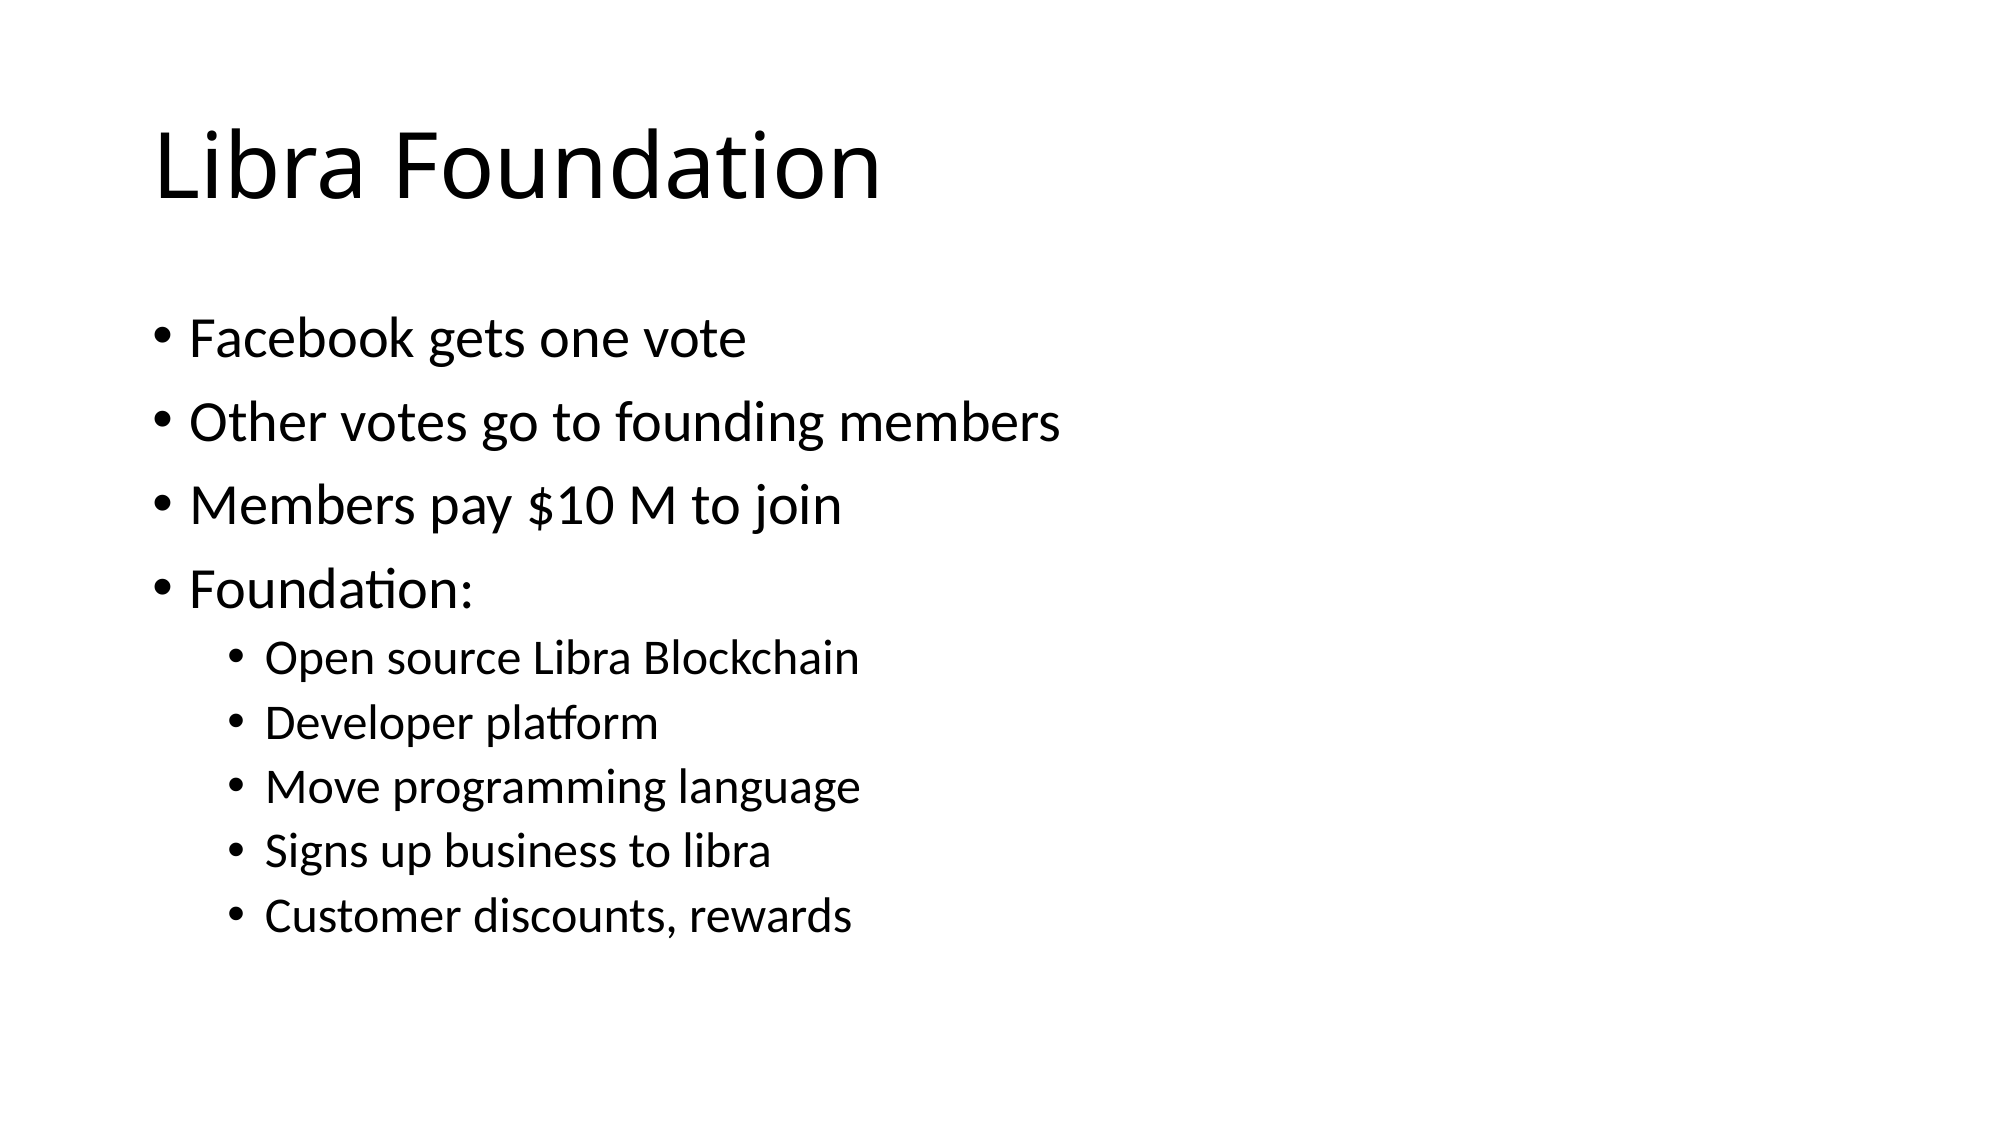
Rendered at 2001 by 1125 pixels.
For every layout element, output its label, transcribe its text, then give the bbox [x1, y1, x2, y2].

title Libra Foundation [137, 59, 1863, 278]
list Facebook gets one vote Other votes go to founding members Members pay $10 M to join Foundation: Open source Libra Blockchain Developer platform Move programming language Signs up business to libra Customer discounts, rewards [137, 299, 1863, 1014]
